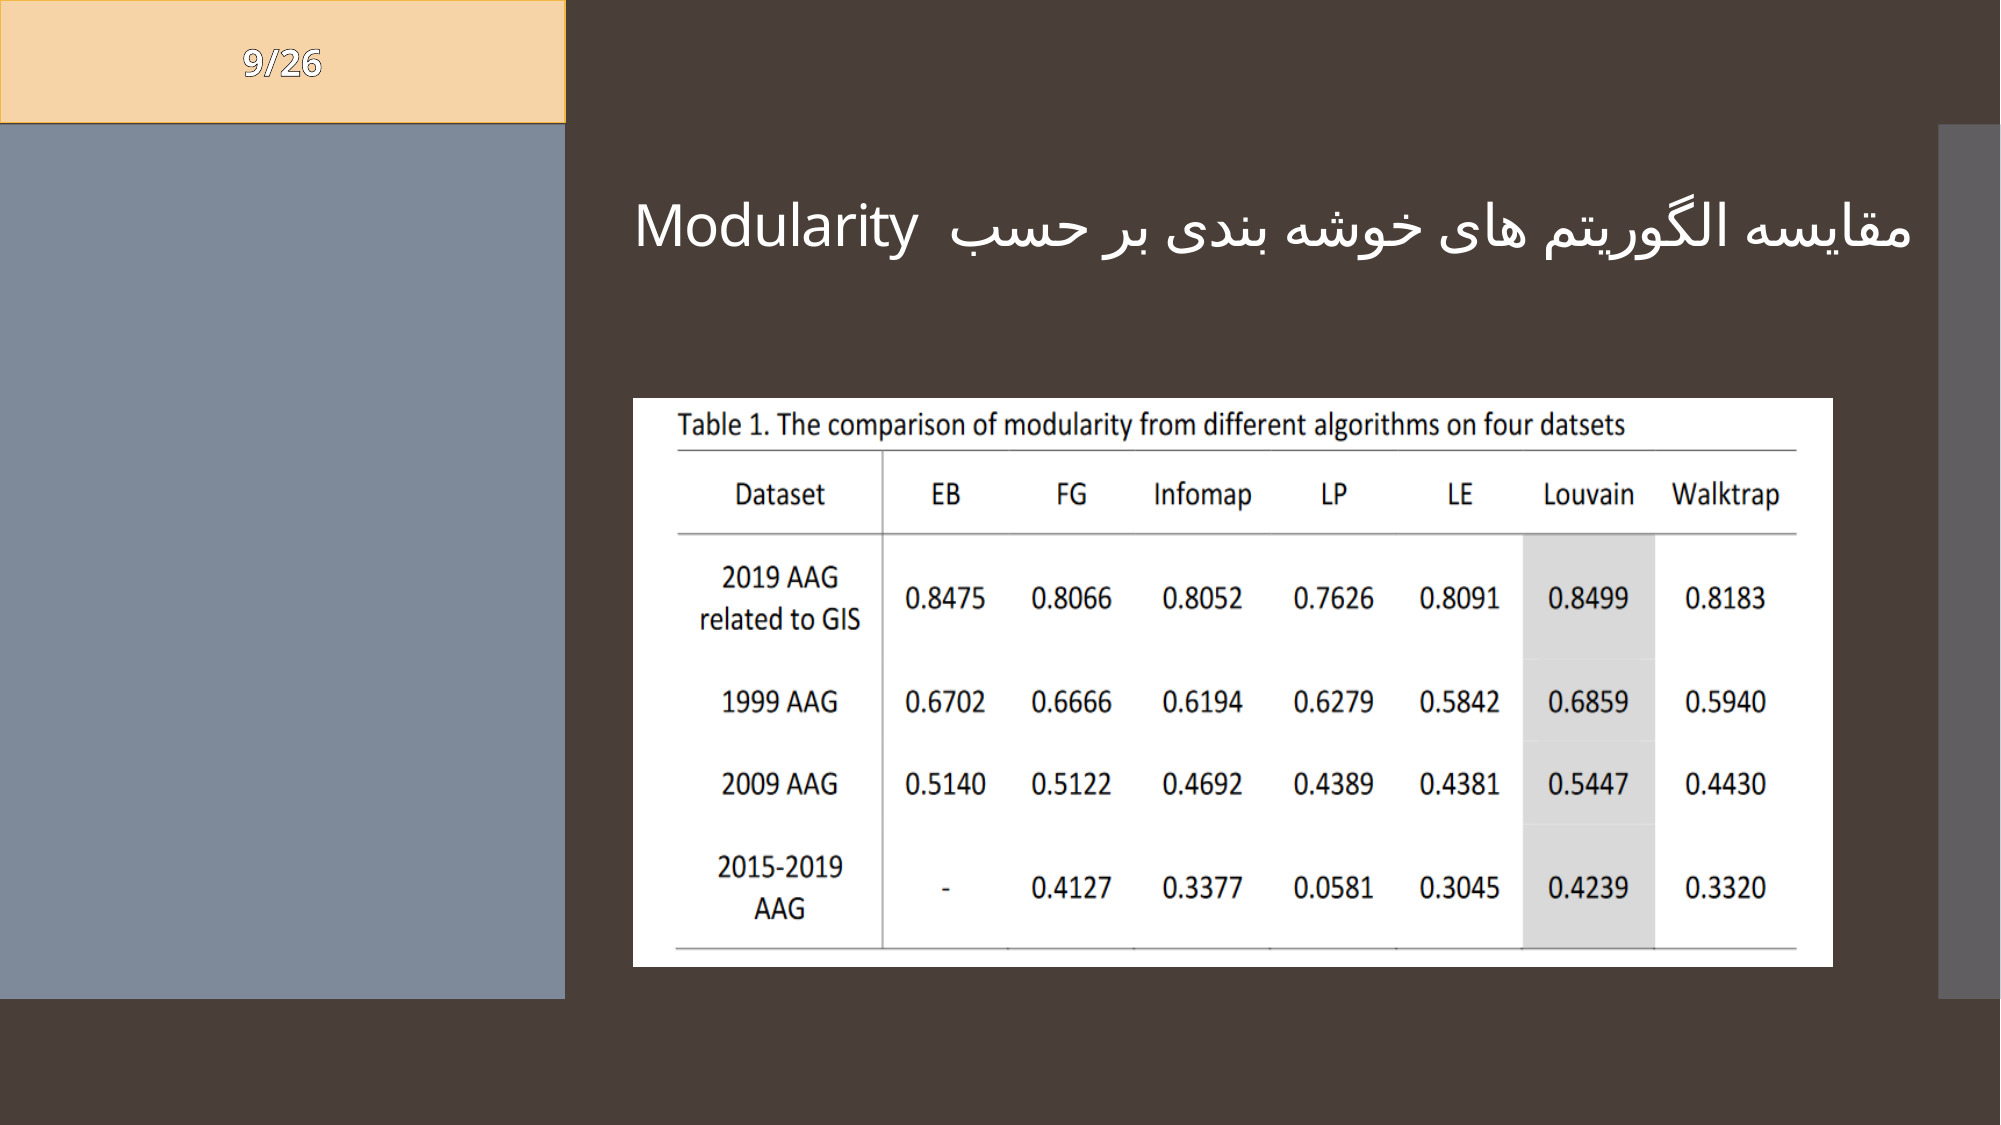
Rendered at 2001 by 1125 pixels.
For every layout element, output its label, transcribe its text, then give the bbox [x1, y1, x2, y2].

text_box 9/26 [0, 0, 566, 123]
title مقایسه الگوریتم های خوشه بندی بر حسب Modularity [563, 90, 1931, 366]
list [633, 398, 1833, 967]
